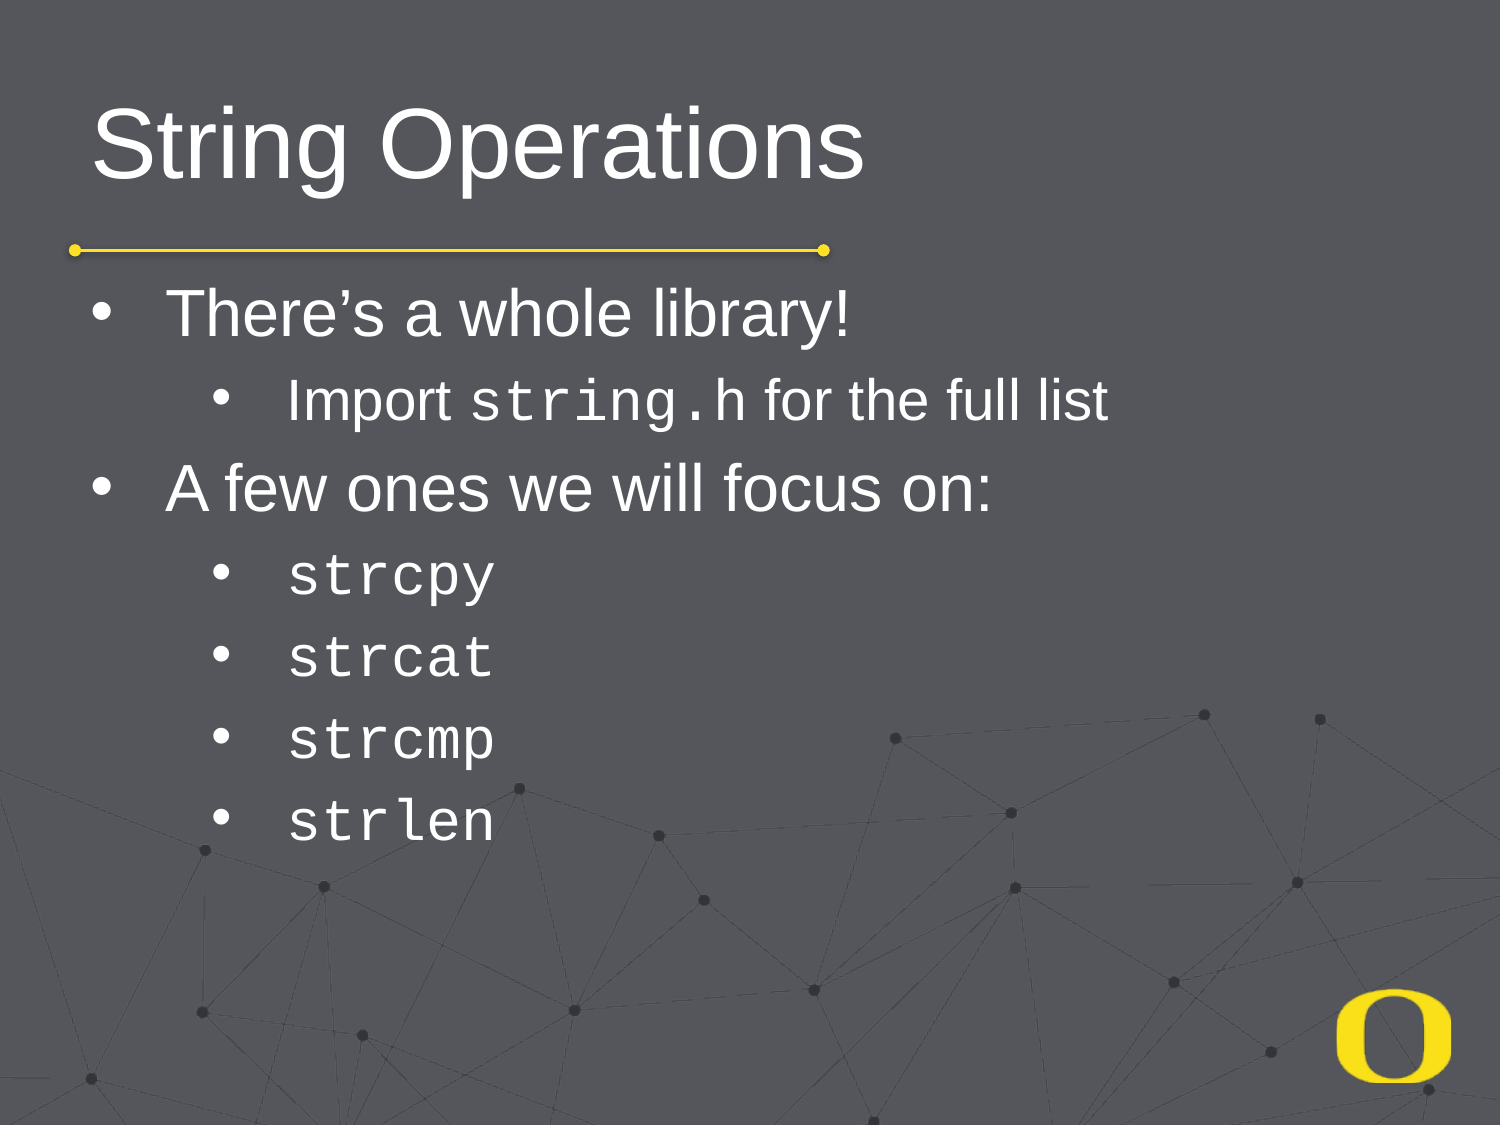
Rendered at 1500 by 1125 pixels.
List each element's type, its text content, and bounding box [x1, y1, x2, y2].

list There’s a whole library! Import string.h for the full list A few ones we will focus on: strcpy strcat strcmp strlen [75, 262, 1425, 967]
title String Operations [75, 45, 1425, 233]
